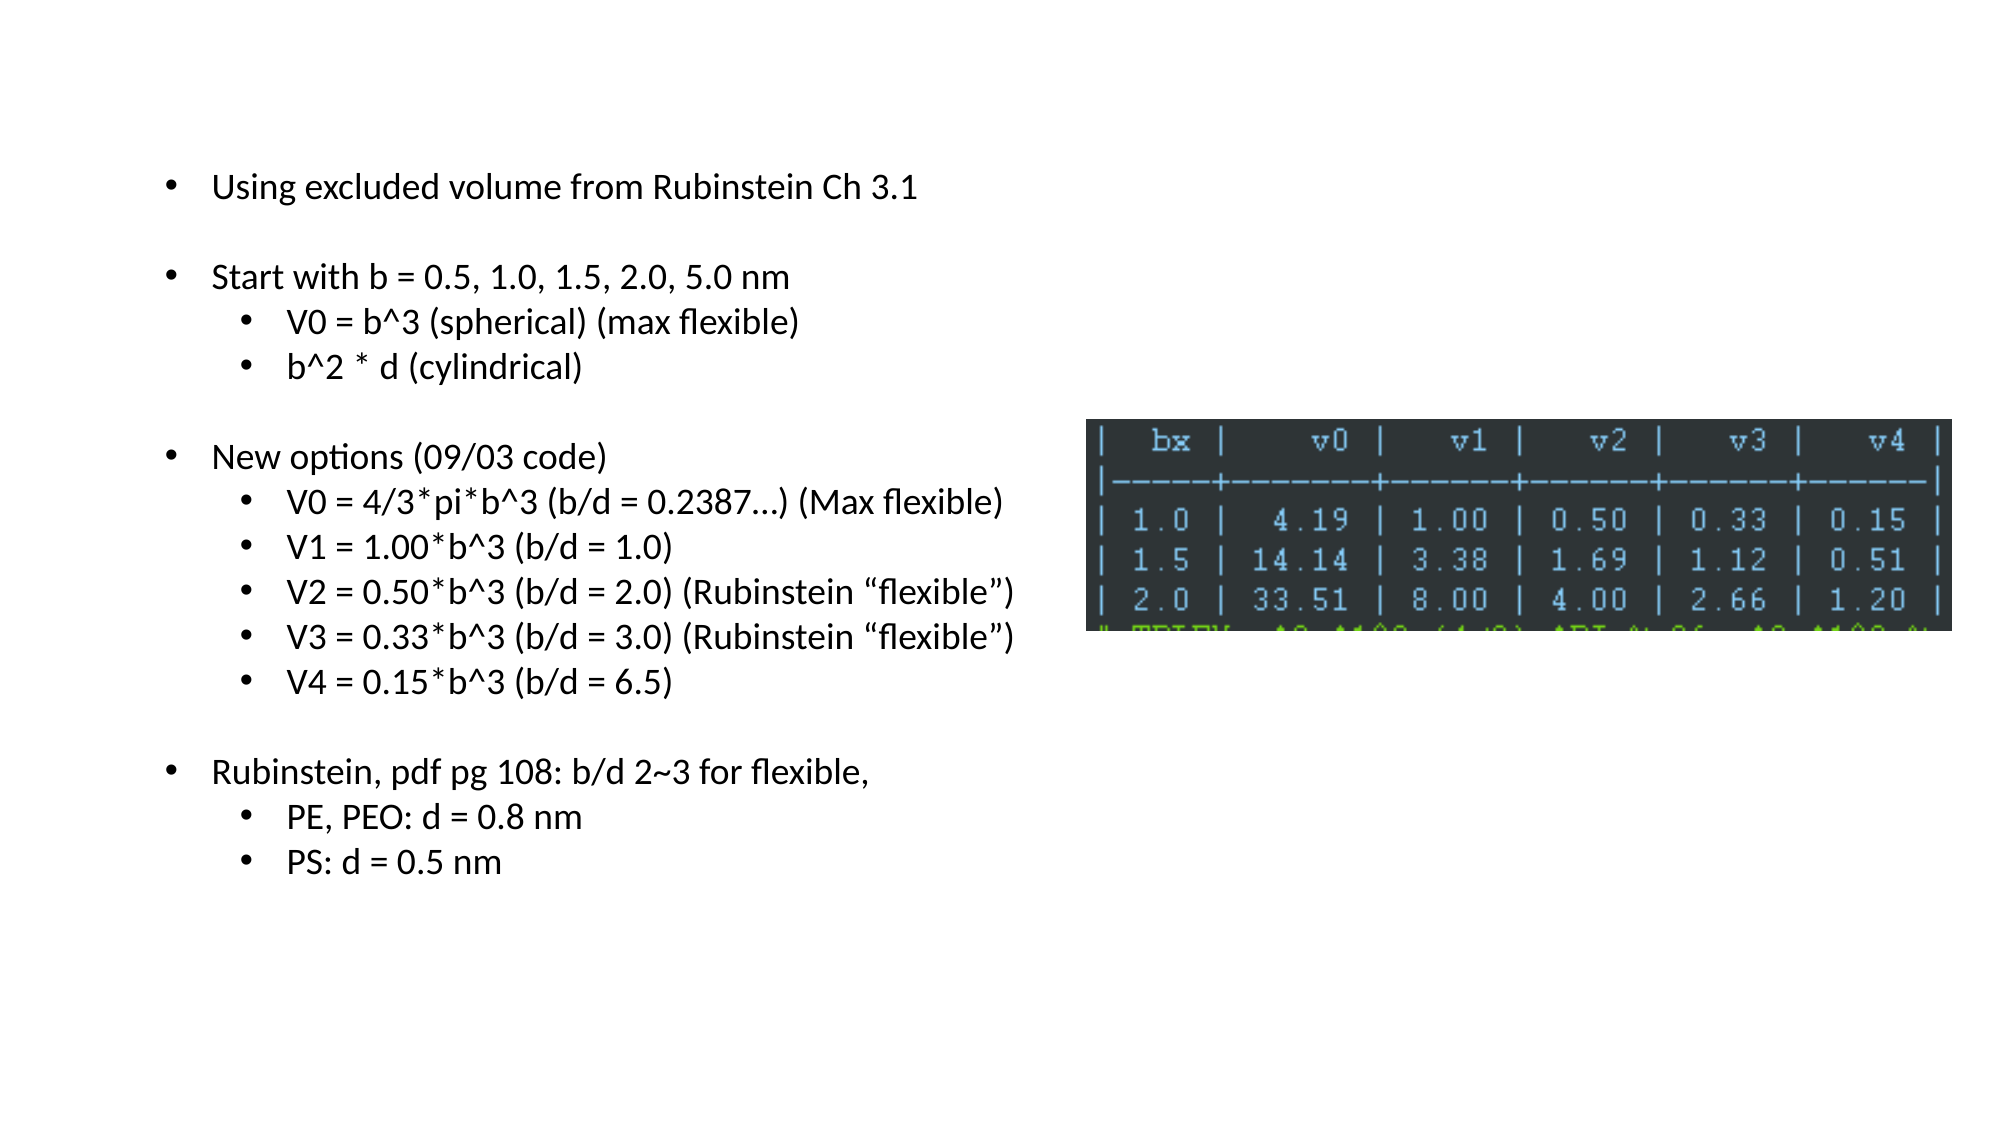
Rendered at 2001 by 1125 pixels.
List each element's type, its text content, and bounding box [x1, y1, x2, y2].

picture [1086, 419, 1952, 631]
text_box Using excluded volume from Rubinstein Ch 3.1 Start with b = 0.5, 1.0, 1.5, 2.0, 5.0 nm V0 = b^3 (spherical) (max flexible) b^2 * d (cylindrical) New options (09/03 code) V0 = 4/3*pi*b^3 (b/d = 0.2387…) (Max flexible) V1 = 1.00*b^3 (b/d = 1.0) V2 = 0.50*b^3 (b/d = 2.0) (Rubinstein “flexible”) V3 = 0.33*b^3 (b/d = 3.0) (Rubinstein “flexible”) V4 = 0.15*b^3 (b/d = 6.5) Rubinstein, pdf pg 108: b/d 2~3 for flexible, PE, PEO: d = 0.8 nm PS: d = 0.5 nm [149, 154, 1915, 889]
